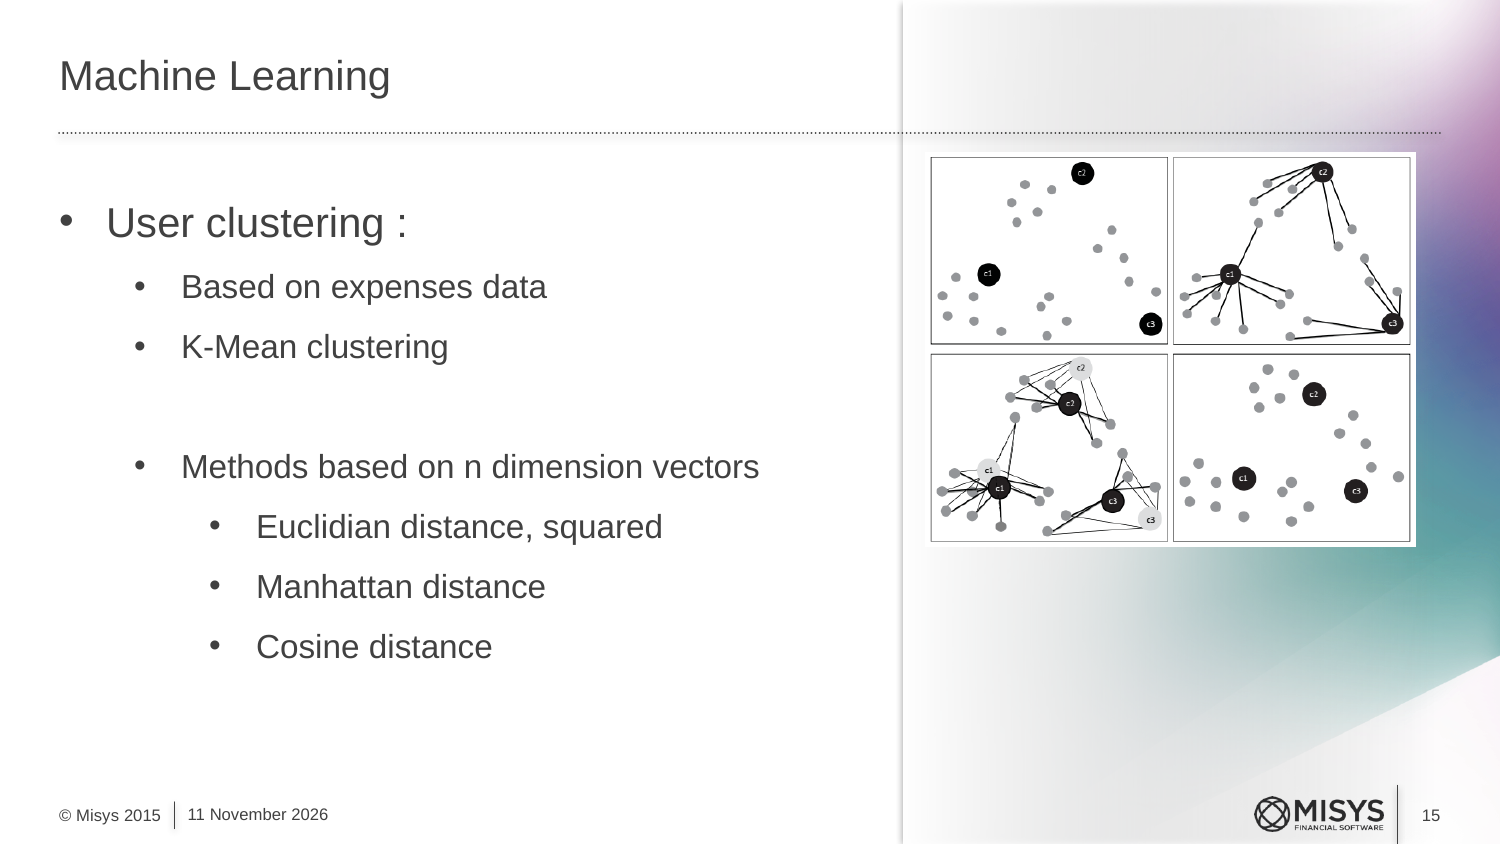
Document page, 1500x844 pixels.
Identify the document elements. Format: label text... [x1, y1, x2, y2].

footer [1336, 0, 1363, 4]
picture [925, 0, 1500, 844]
footer © Misys 2015 [59, 796, 187, 832]
picture [1254, 796, 1384, 832]
text_box User clustering : Based on expenses data K-Mean clustering Methods based on n dimension vectors Euclidian distance, squared Manhattan distance Cosine distance [59, 170, 825, 666]
title Machine Learning [59, 29, 1441, 119]
slide_number 15 [1397, 796, 1441, 832]
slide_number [187, 796, 430, 832]
